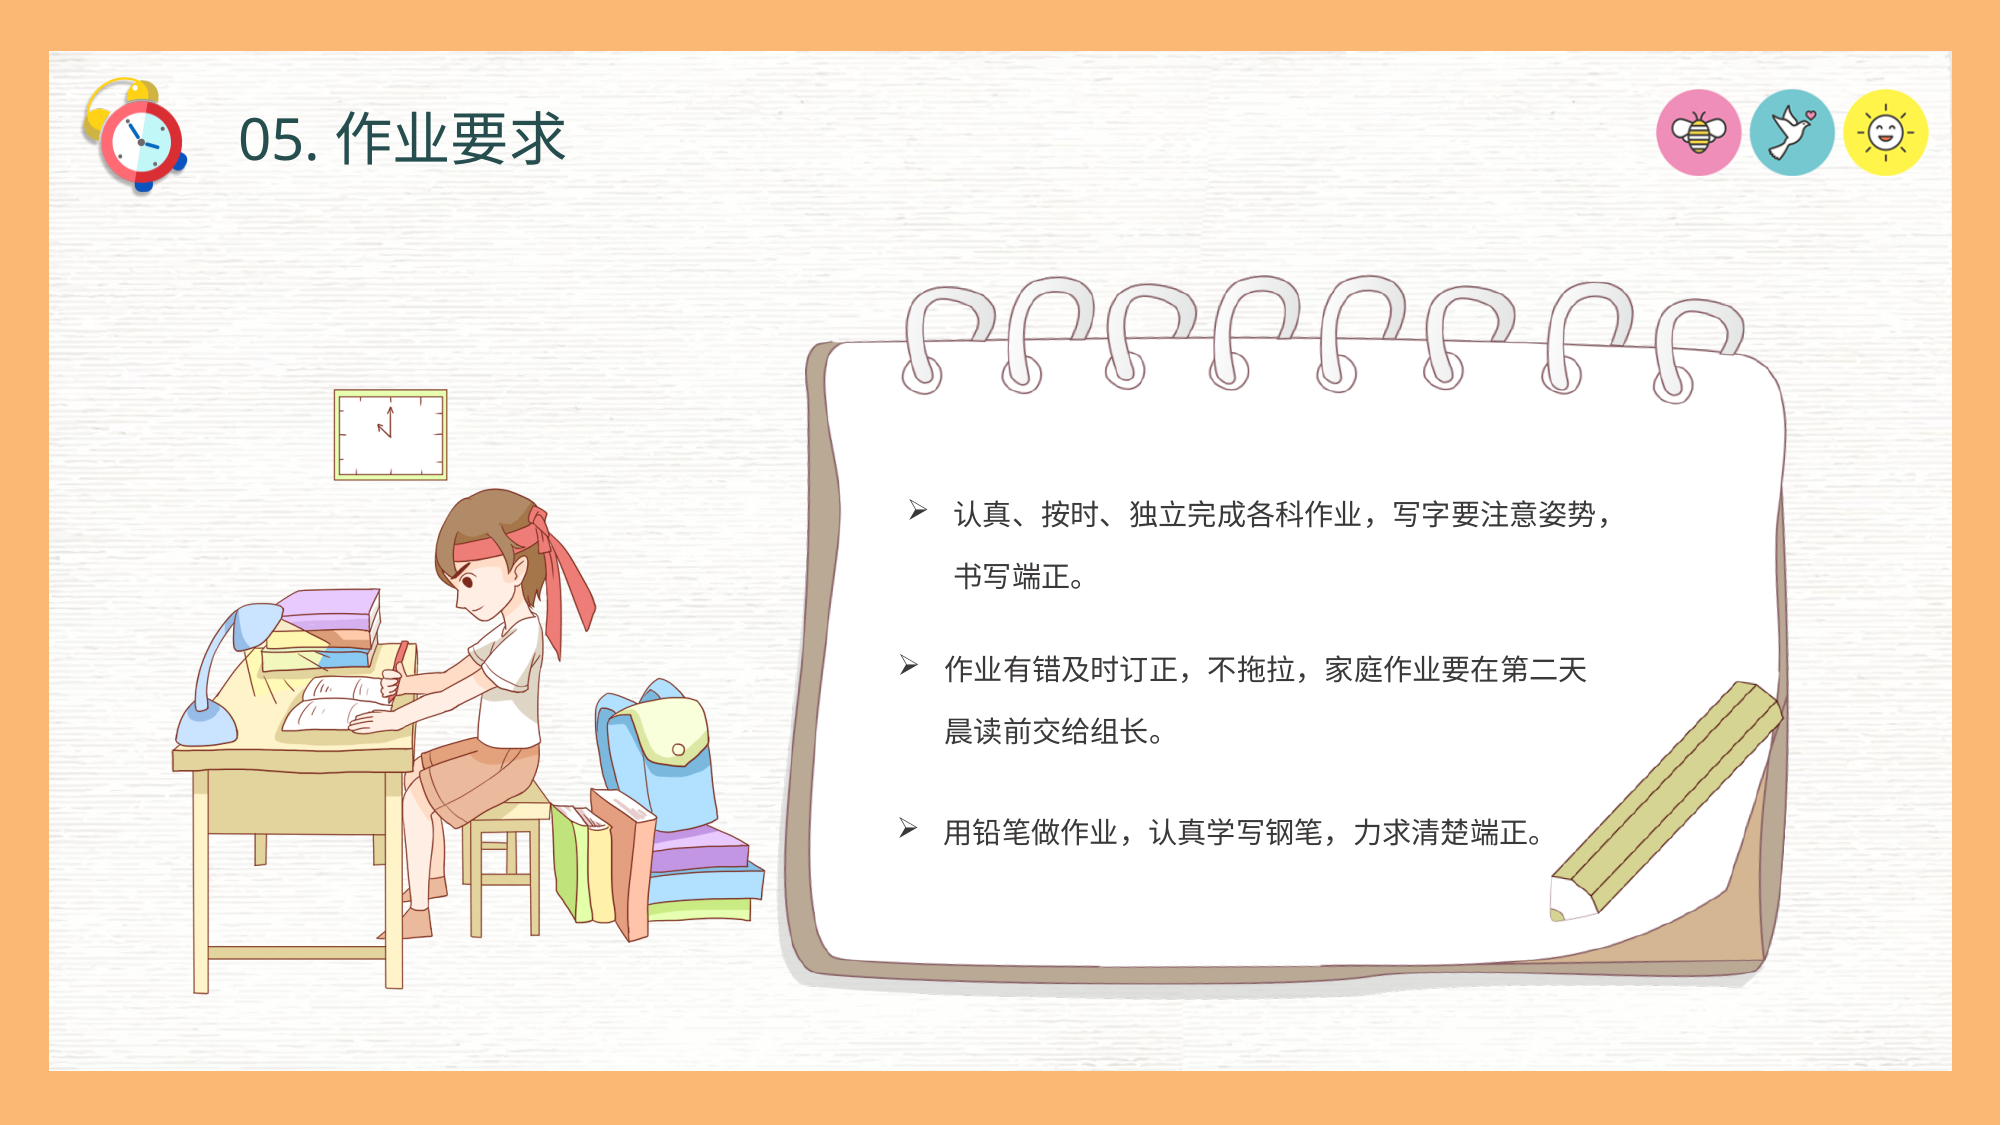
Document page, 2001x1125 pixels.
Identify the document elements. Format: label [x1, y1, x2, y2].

text_box [0, 0, 2000, 1125]
picture [49, 51, 1952, 1071]
text_box [789, 263, 1795, 1015]
